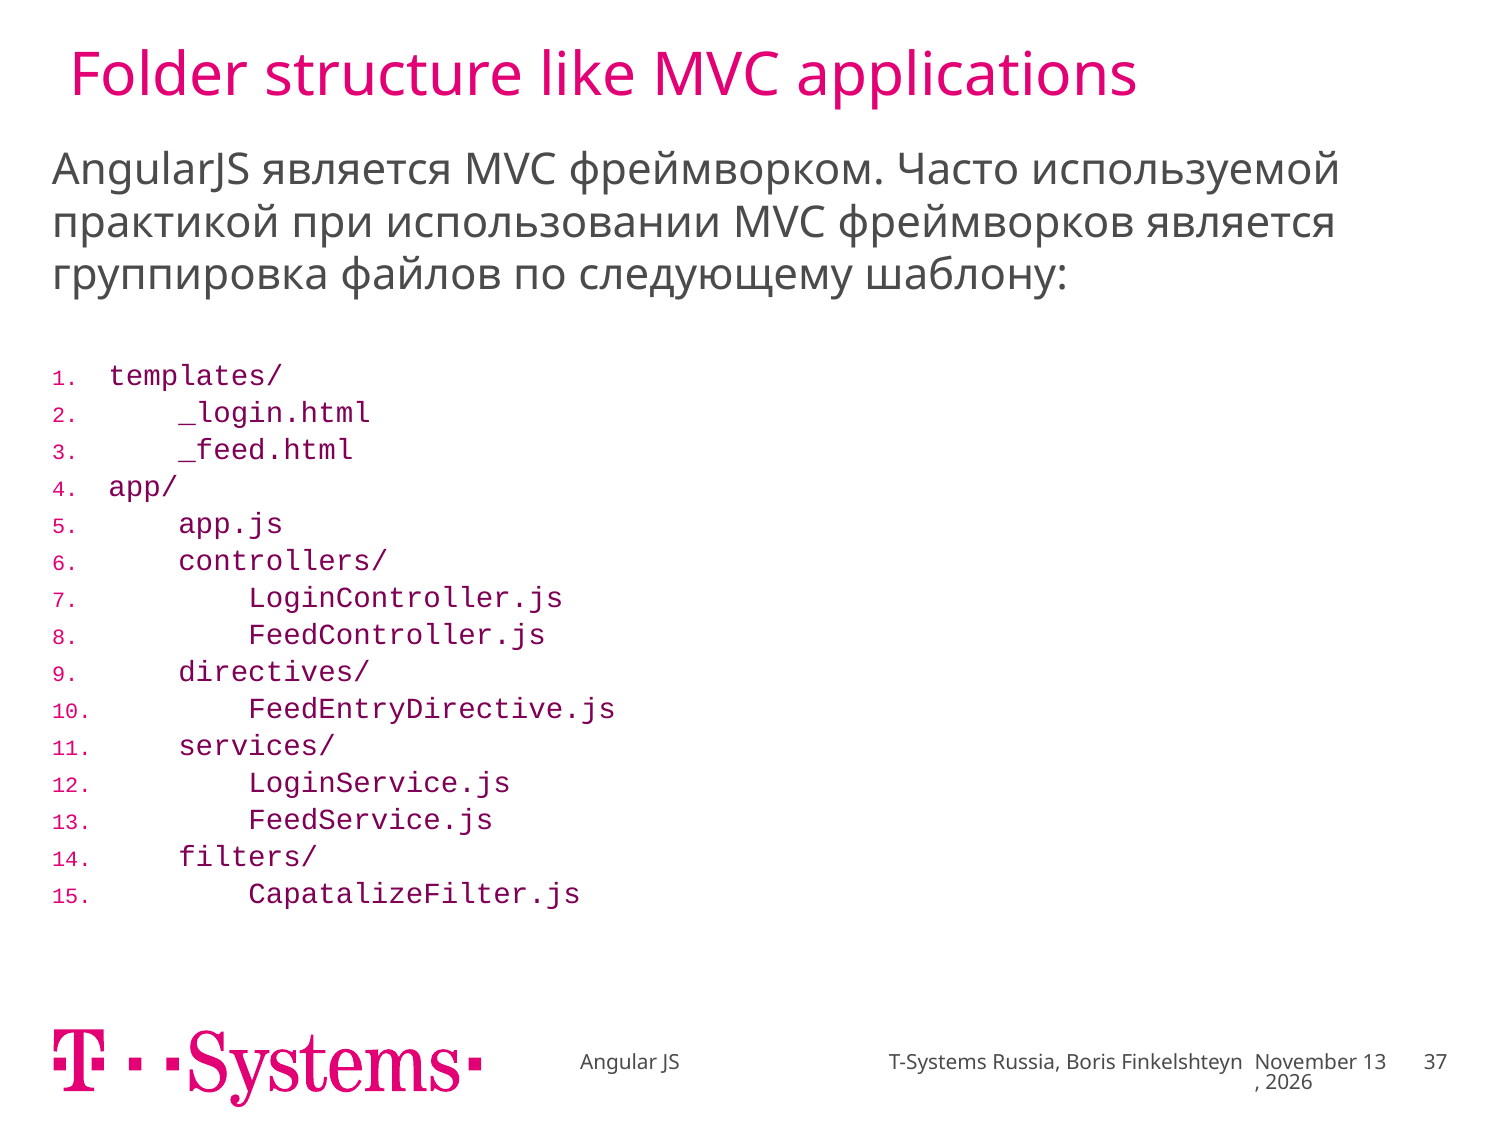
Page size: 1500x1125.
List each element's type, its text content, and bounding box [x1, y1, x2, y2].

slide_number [1254, 1038, 1389, 1087]
footer Angular JS T-Systems Russia, Boris Finkelshteyn [567, 1038, 1244, 1087]
title Folder structure like MVC applications [53, 43, 1447, 132]
text_box AngularJS является MVC фреймворком. Часто используемой практикой при использовании MVC фреймворков является группировка файлов по следующему шаблону: [37, 133, 1400, 306]
table_header templates/ _login.html _feed.html app/ app.js controllers/ LoginController.js FeedController.js directives/ FeedEntryDirective.js services/ LoginService.js FeedService.js filters/ CapatalizeFilter.js [37, 354, 1462, 942]
slide_number 37 [1399, 1038, 1448, 1087]
